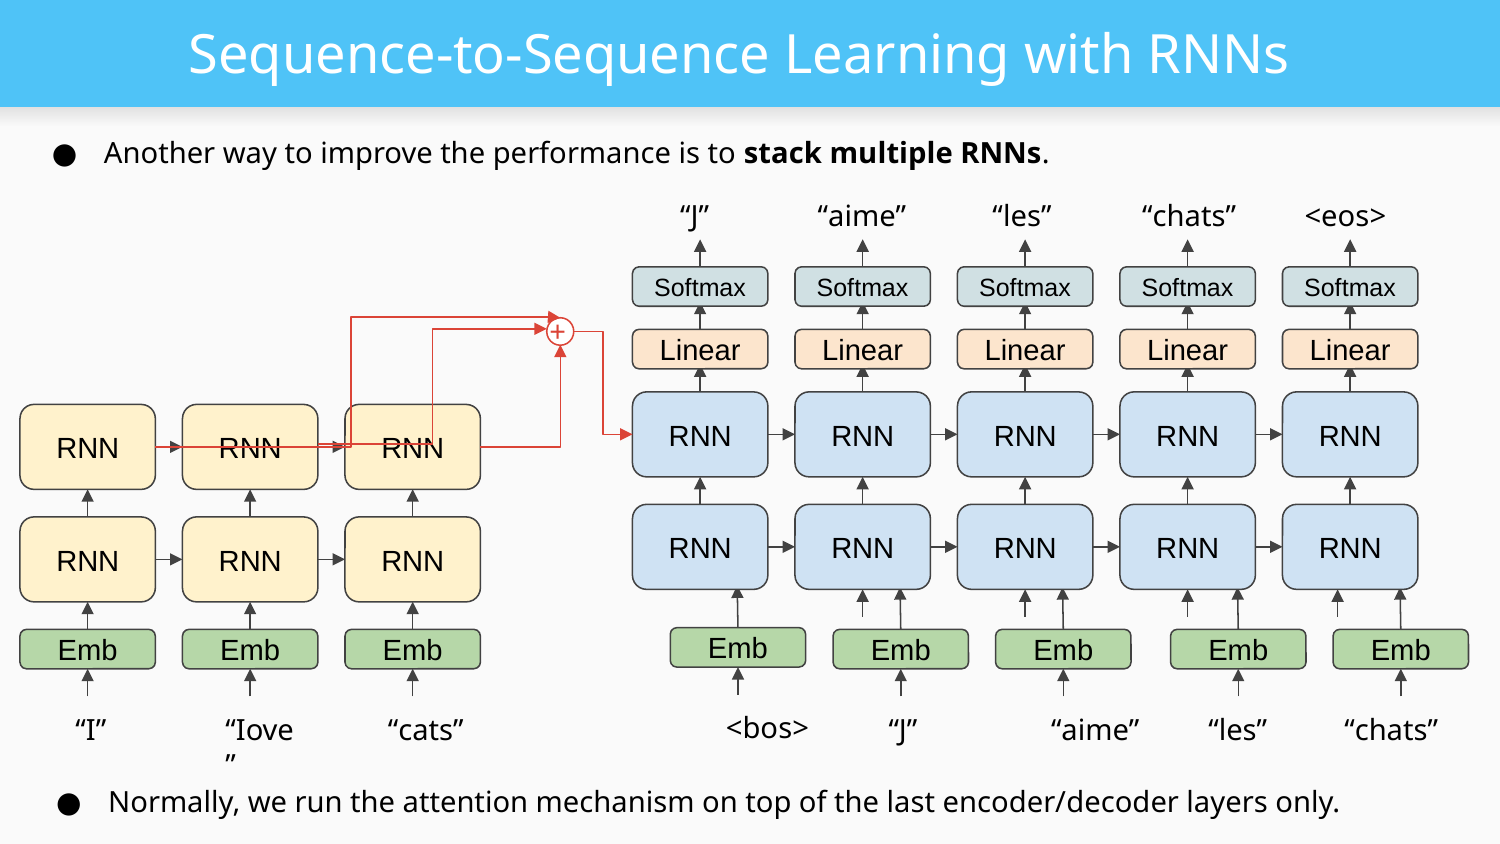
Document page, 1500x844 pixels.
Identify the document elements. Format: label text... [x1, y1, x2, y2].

text_box Linear [957, 329, 1093, 369]
text_box Normally, we run the attention mechanism on top of the last encoder/decoder layers only. [18, 768, 1438, 834]
text_box “chats” [1127, 182, 1263, 248]
text_box RNN [957, 391, 1093, 477]
text_box Linear [1119, 329, 1256, 369]
text_box Emb [19, 629, 156, 669]
text_box RNN [1282, 504, 1418, 590]
text_box Softmax [1282, 266, 1418, 307]
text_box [317, 328, 547, 445]
text_box “cats” [372, 696, 481, 762]
text_box RNN [1282, 391, 1418, 477]
text_box Linear [795, 329, 931, 369]
text_box RNN [182, 516, 318, 602]
text_box <eos> [1289, 182, 1426, 248]
text_box Softmax [632, 266, 768, 307]
text_box Emb [995, 629, 1132, 669]
text_box Emb [1170, 629, 1307, 669]
text_box RNN [1119, 504, 1256, 590]
text_box Emb [833, 629, 969, 669]
text_box Emb [345, 629, 481, 669]
text_box RNN [182, 455, 318, 490]
text_box [565, 318, 574, 344]
text_box RNN [344, 516, 481, 602]
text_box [155, 317, 561, 448]
text_box “aime” [802, 185, 924, 248]
text_box “J” [873, 696, 949, 762]
text_box “I” [60, 696, 136, 762]
text_box Softmax [1119, 266, 1256, 307]
text_box RNN [794, 391, 931, 477]
text_box “les” [1193, 696, 1286, 762]
text_box RNN [19, 404, 156, 490]
text_box Linear [634, 329, 768, 369]
text_box RNN [632, 504, 768, 590]
text_box Emb [670, 627, 806, 668]
text_box RNN [1119, 391, 1256, 477]
text_box + [537, 298, 565, 322]
text_box Another way to improve the performance is to stack multiple RNNs. [13, 119, 1253, 185]
text_box Softmax [795, 266, 931, 307]
text_box “J” [665, 185, 740, 248]
text_box RNN [632, 391, 768, 477]
text_box RNN [794, 504, 931, 590]
text_box RNN [19, 516, 156, 602]
text_box <bos> [710, 694, 832, 760]
text_box Linear [1282, 329, 1418, 369]
text_box “chats” [1329, 696, 1455, 762]
text_box “Iove” [210, 696, 318, 768]
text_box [550, 344, 561, 448]
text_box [573, 331, 633, 435]
text_box RNN [344, 455, 481, 490]
text_box Emb [182, 629, 318, 669]
text_box Softmax [957, 266, 1093, 307]
text_box RNN [957, 504, 1093, 590]
title Sequence-to-Sequence Learning with RNNs [16, 2, 1464, 102]
text_box “les” [977, 185, 1099, 248]
text_box “aime” [1036, 696, 1162, 762]
text_box Emb [1333, 629, 1469, 669]
